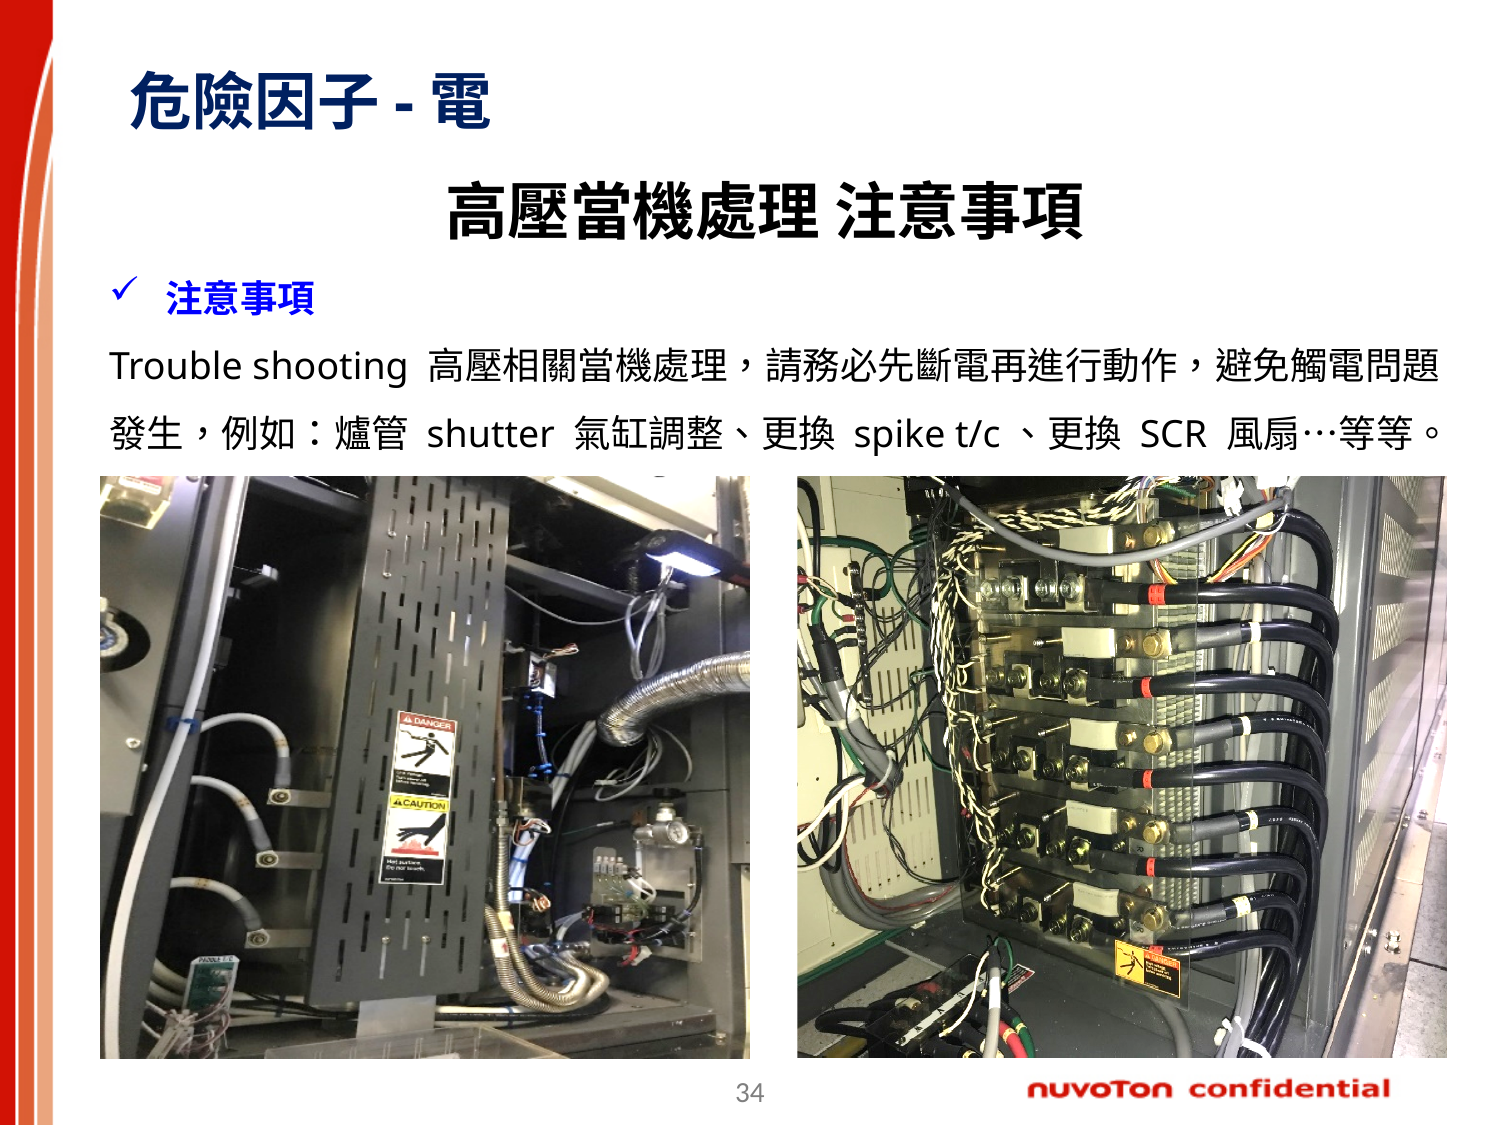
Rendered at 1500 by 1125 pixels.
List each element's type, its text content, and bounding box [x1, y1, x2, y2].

text_box 高壓當機處理 注意事項 [82, 164, 1447, 255]
text_box 注意事項 Trouble shooting 高壓相關當機處理，請務必先斷電再進行動作，避免觸電問題發生，例如：爐管 shutter 氣缸調整、更換 spike t/c、更換 SCR 風扇…等等。 [94, 267, 1483, 462]
picture [0, 0, 1500, 1125]
slide_number 34 [512, 1066, 988, 1125]
text_box 危險因子-電 [64, 54, 1447, 145]
